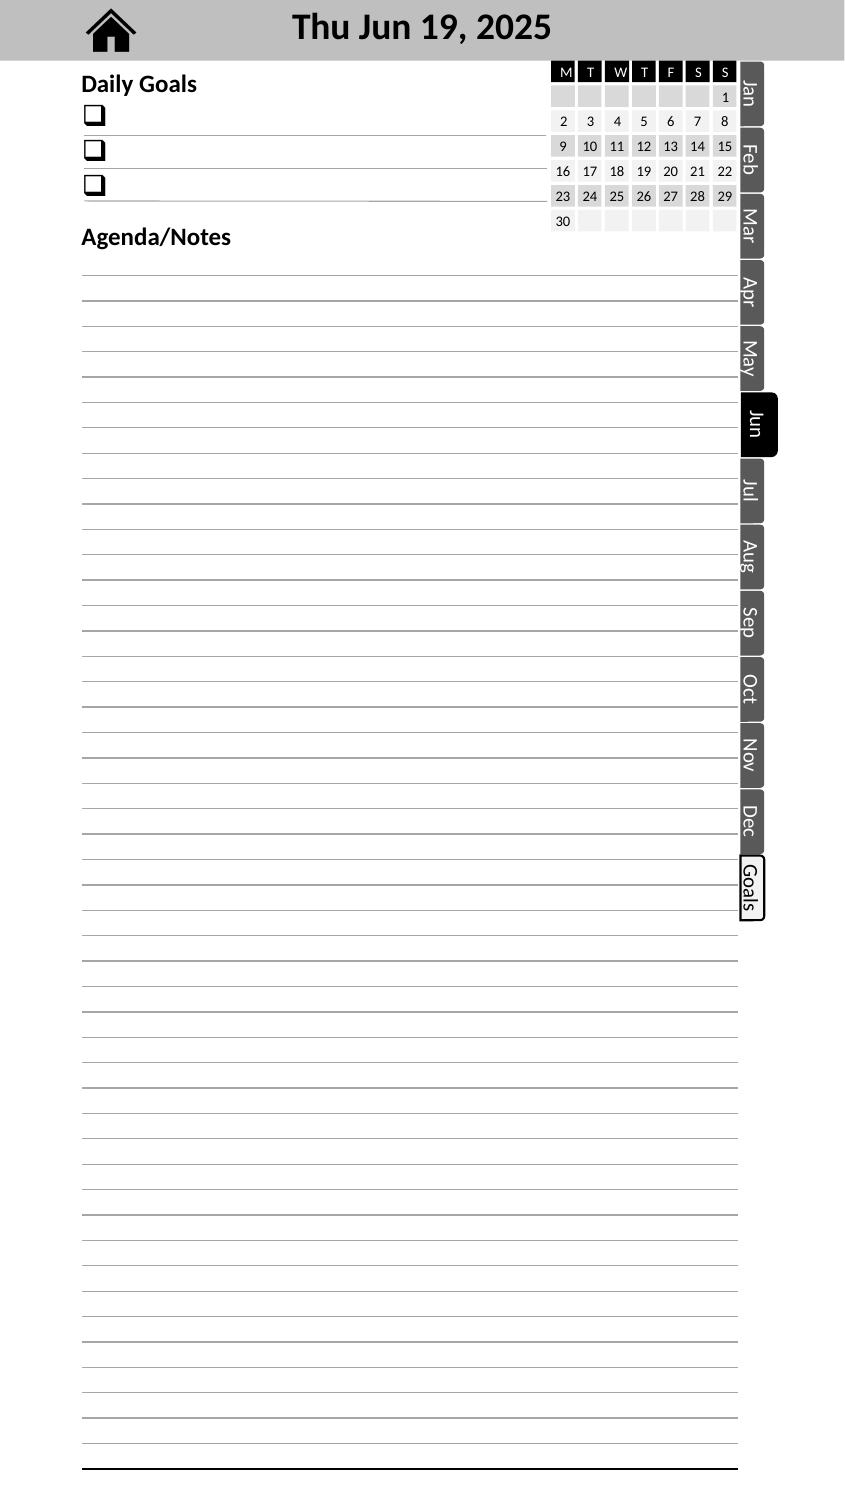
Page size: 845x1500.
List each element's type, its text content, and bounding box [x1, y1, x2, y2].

picture [82, 1, 140, 59]
list Thu Jun 19, 2025 [190, 0, 655, 61]
